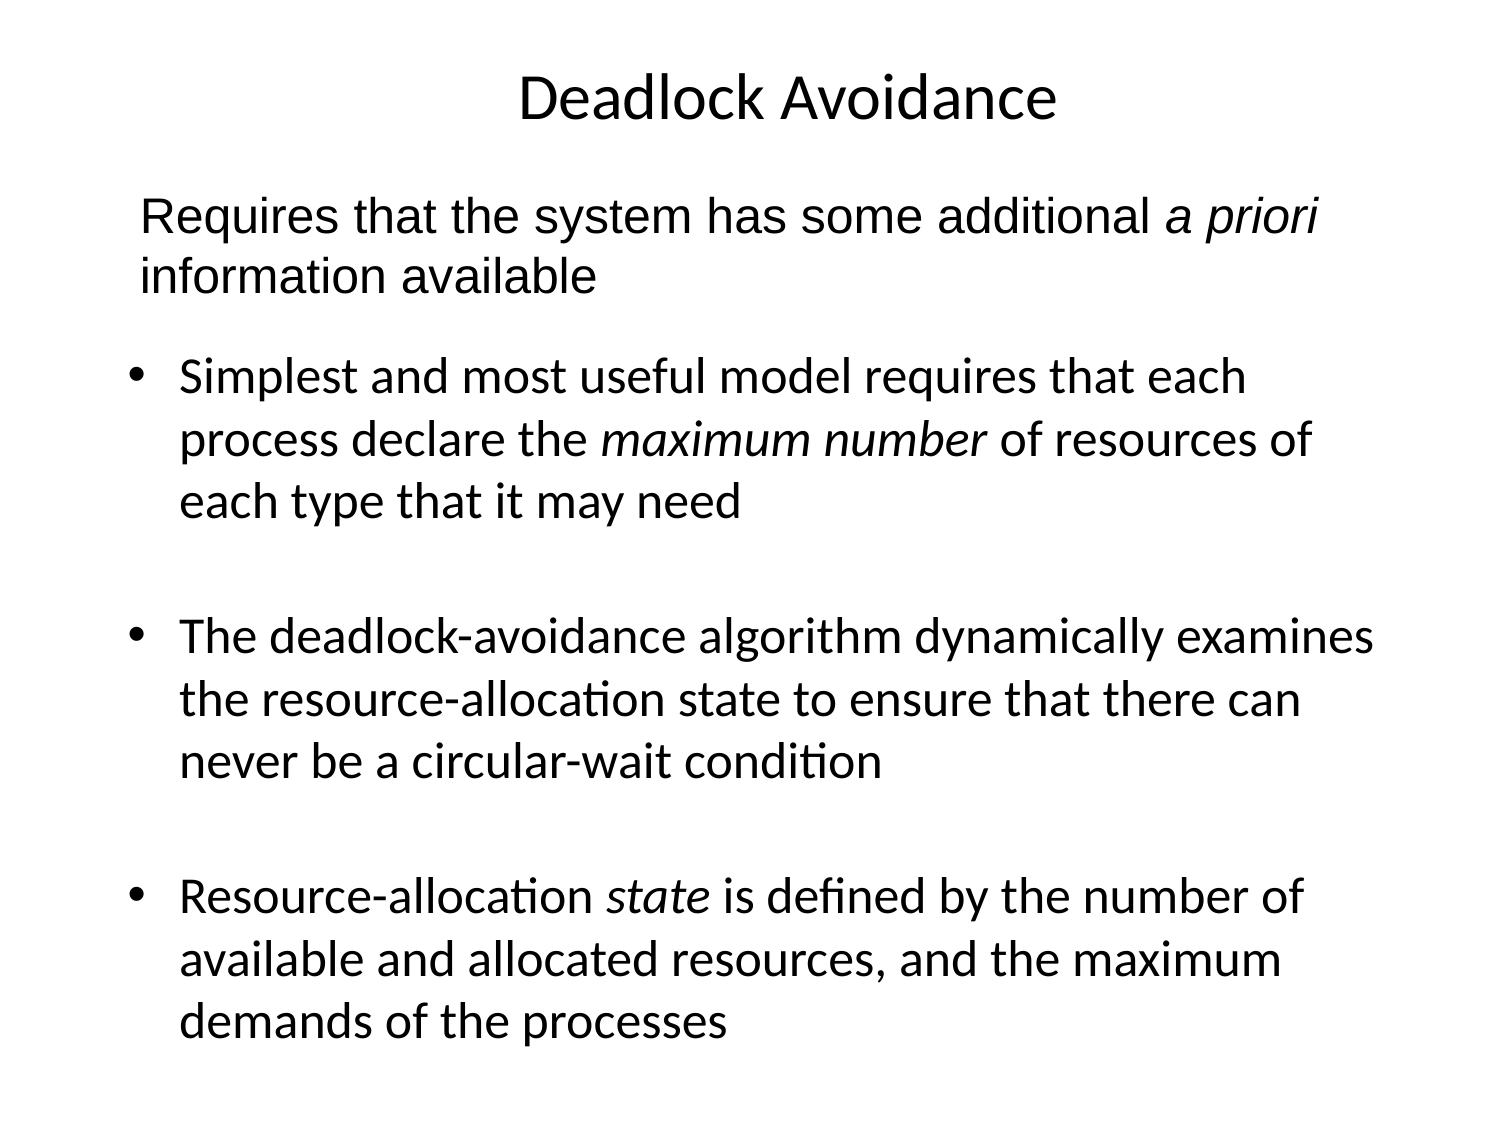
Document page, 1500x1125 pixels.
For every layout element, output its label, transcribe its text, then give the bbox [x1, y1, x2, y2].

text_box Requires that the system has some additional a priori information available [125, 175, 1453, 311]
list Simplest and most useful model requires that each process declare the maximum number of resources of each type that it may need The deadlock-avoidance algorithm dynamically examines the resource-allocation state to ensure that there can never be a circular-wait condition Resource-allocation state is defined by the number of available and allocated resources, and the maximum demands of the processes [112, 334, 1397, 1063]
title Deadlock Avoidance [151, 45, 1425, 141]
